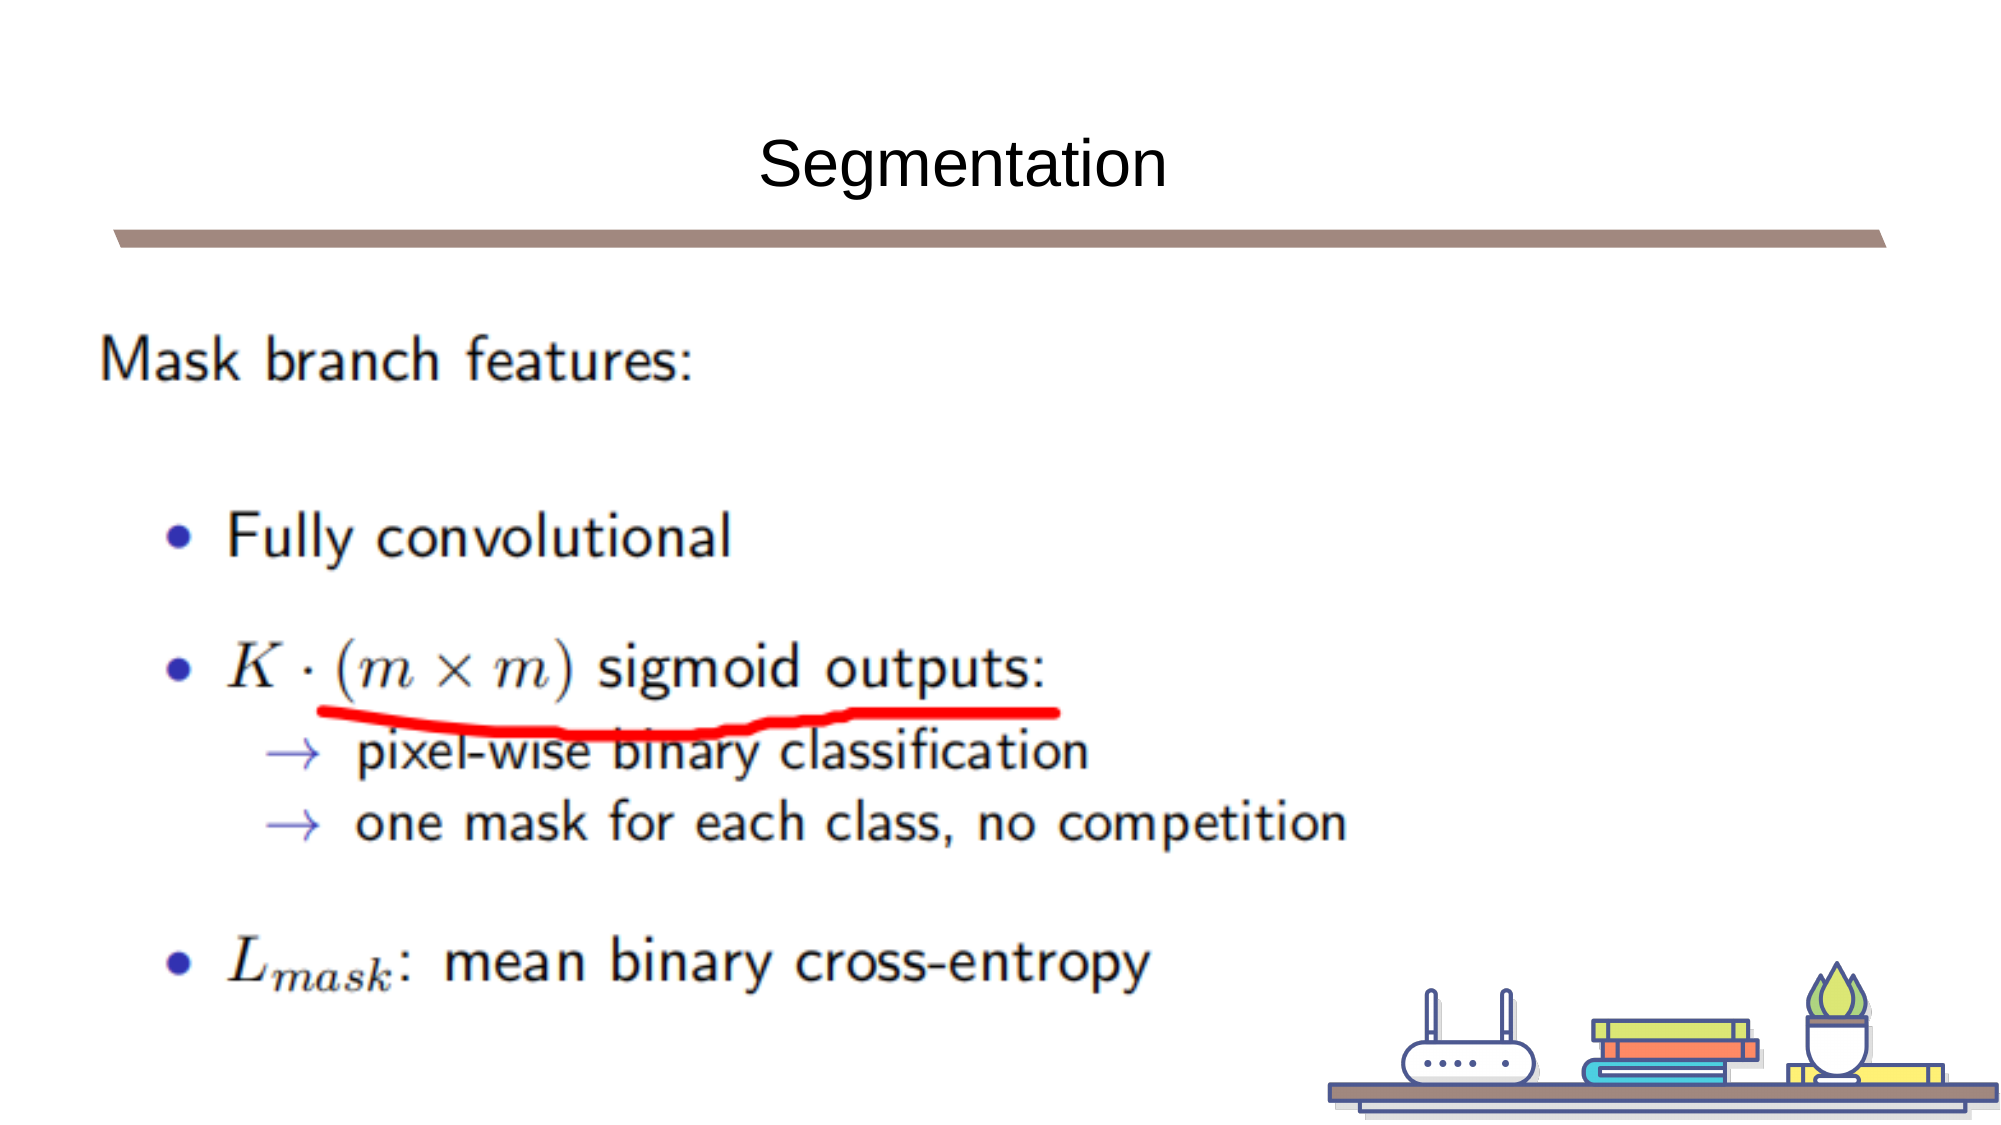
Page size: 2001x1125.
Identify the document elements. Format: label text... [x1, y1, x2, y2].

text_box Segmentation [98, 112, 1829, 208]
picture [98, 312, 2001, 1120]
